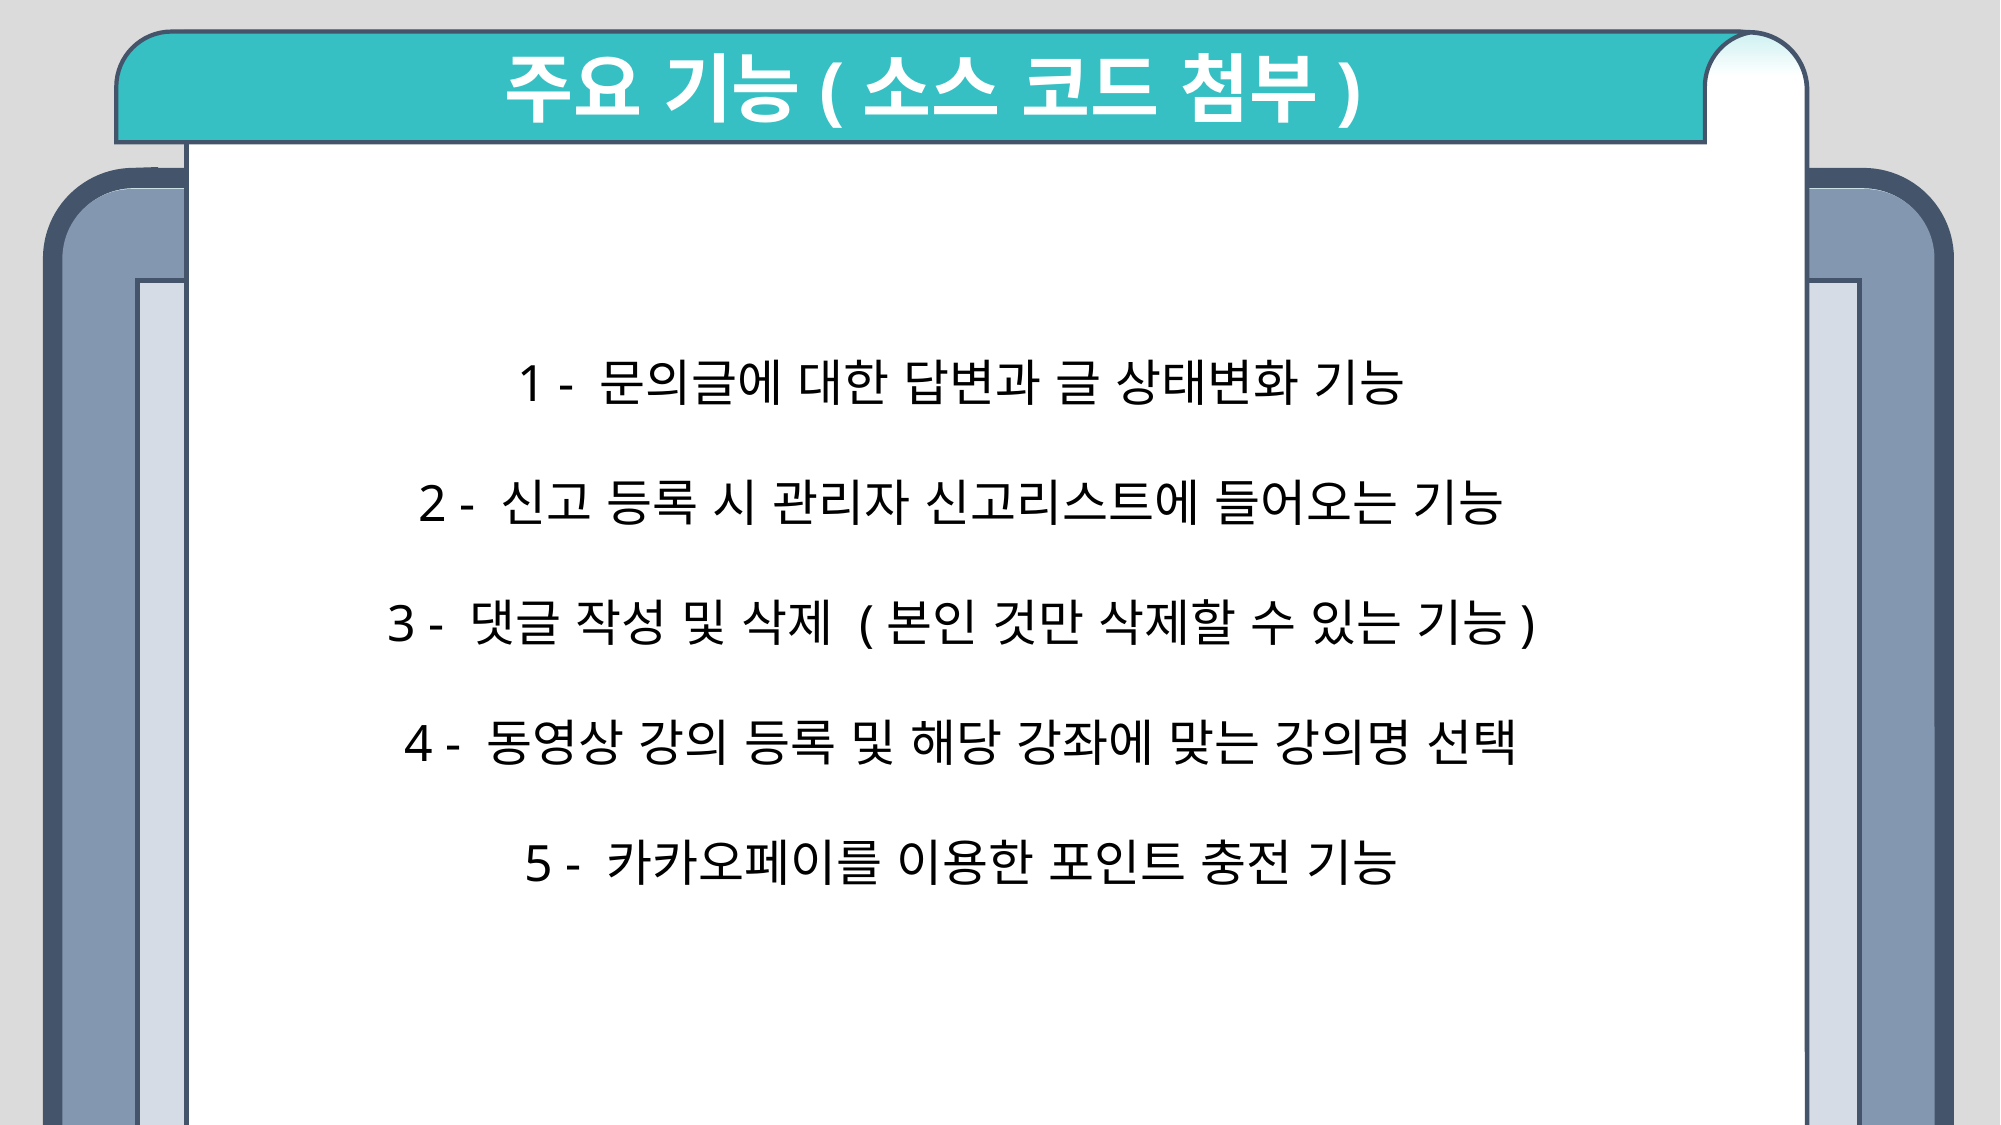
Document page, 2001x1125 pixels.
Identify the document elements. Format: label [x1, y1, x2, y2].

text_box [1807, 178, 1944, 1125]
text_box [116, 31, 1807, 1125]
text_box [53, 178, 116, 1125]
